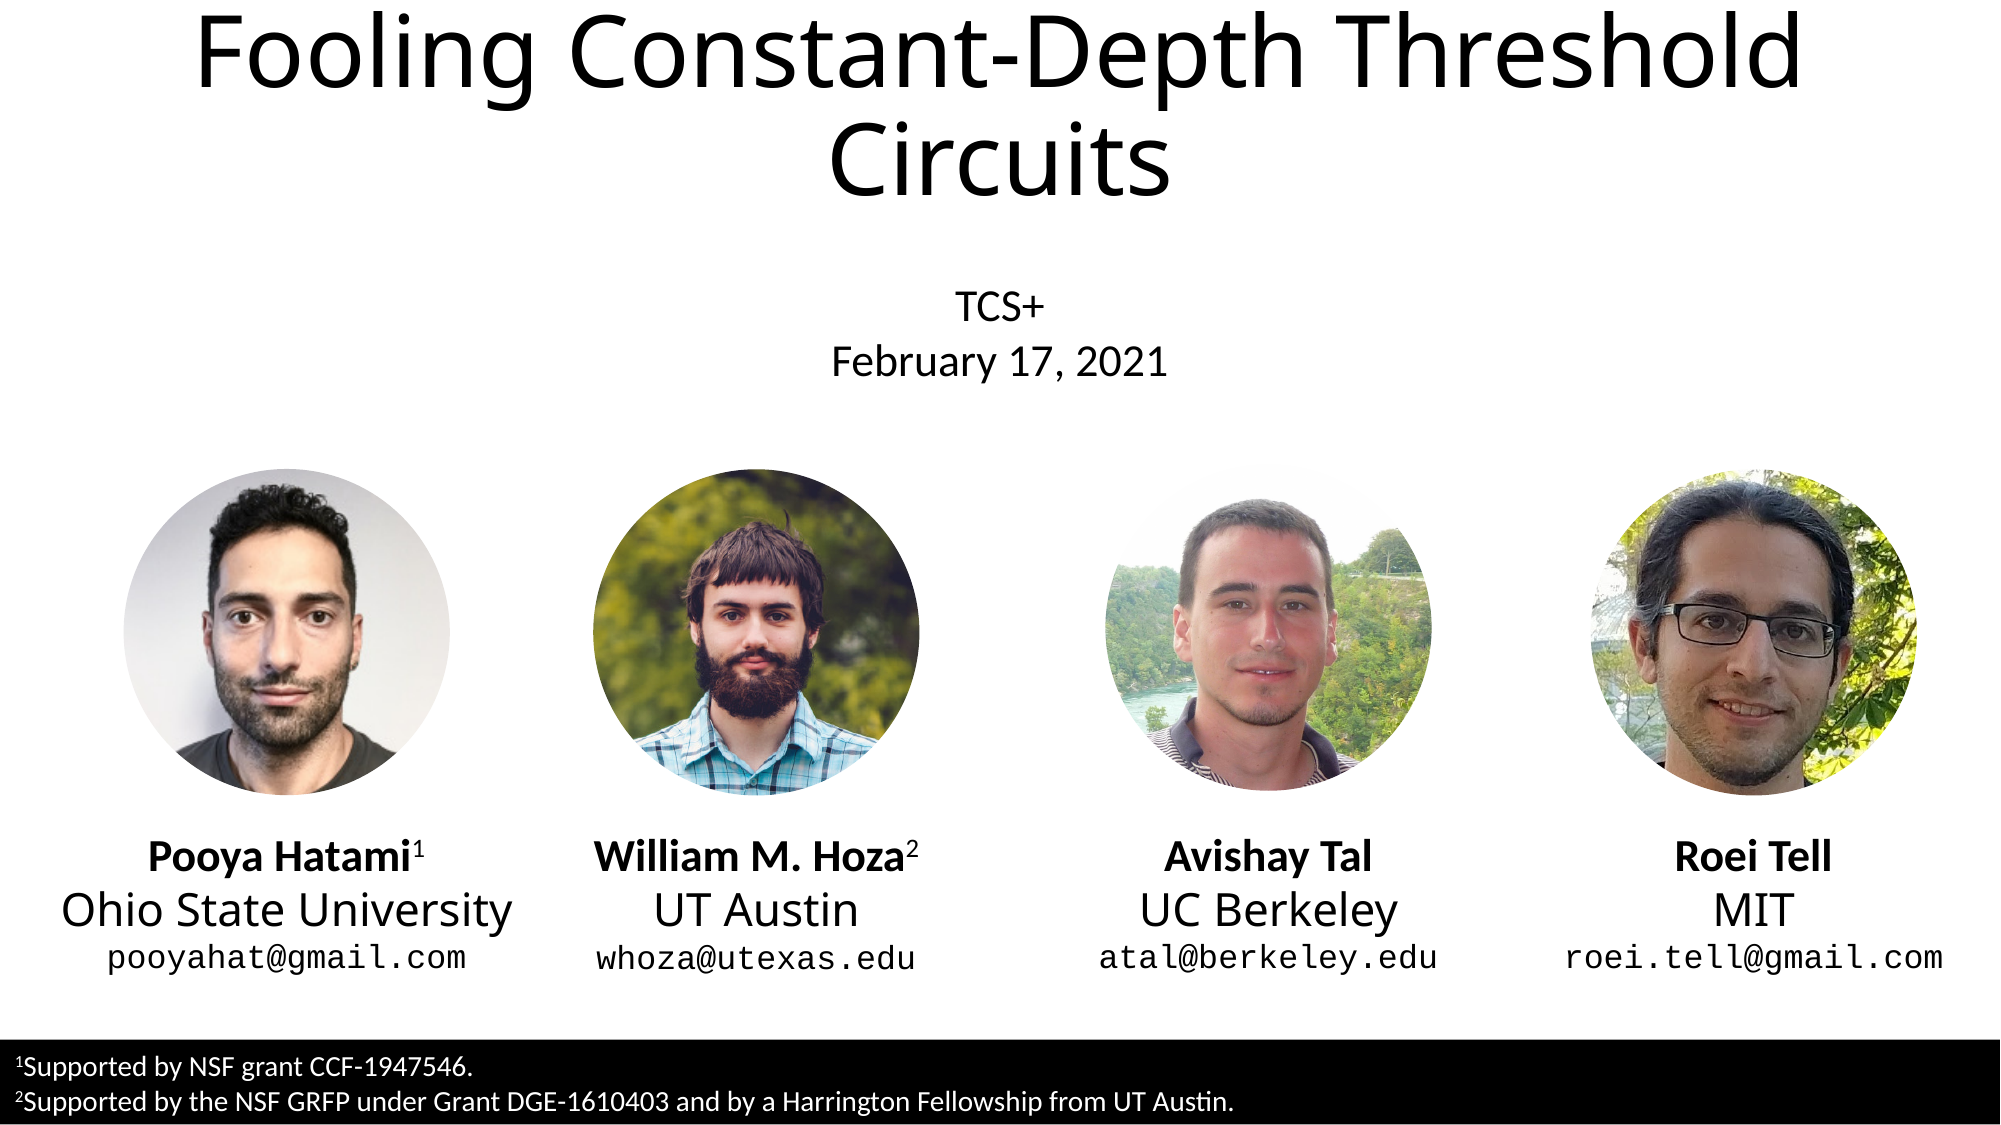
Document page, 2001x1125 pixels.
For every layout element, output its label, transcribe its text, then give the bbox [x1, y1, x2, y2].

text_box Avishay Tal UC Berkeley atal@berkeley.edu [990, 818, 1475, 983]
title Fooling Constant-Depth Threshold Circuits [114, 0, 1886, 225]
picture [1105, 464, 1432, 791]
text_box Pooya Hatami1 Ohio State University pooyahat@gmail.com [0, 818, 477, 983]
text_box William M. Hoza2 UT Austin whoza@utexas.edu [477, 818, 1035, 984]
text_box TCS+ February 17, 2021 [604, 268, 1396, 394]
text_box Roei Tell MIT roei.tell@gmail.com [1475, 818, 2000, 983]
text_box 1Supported by NSF grant CCF-1947546. 2Supported by the NSF GRFP under Grant DGE-1610403 and by a Harrington Fellowship from UT Austin. [0, 1039, 2000, 1125]
picture [123, 468, 450, 796]
picture [1590, 469, 1917, 796]
picture [593, 469, 920, 796]
